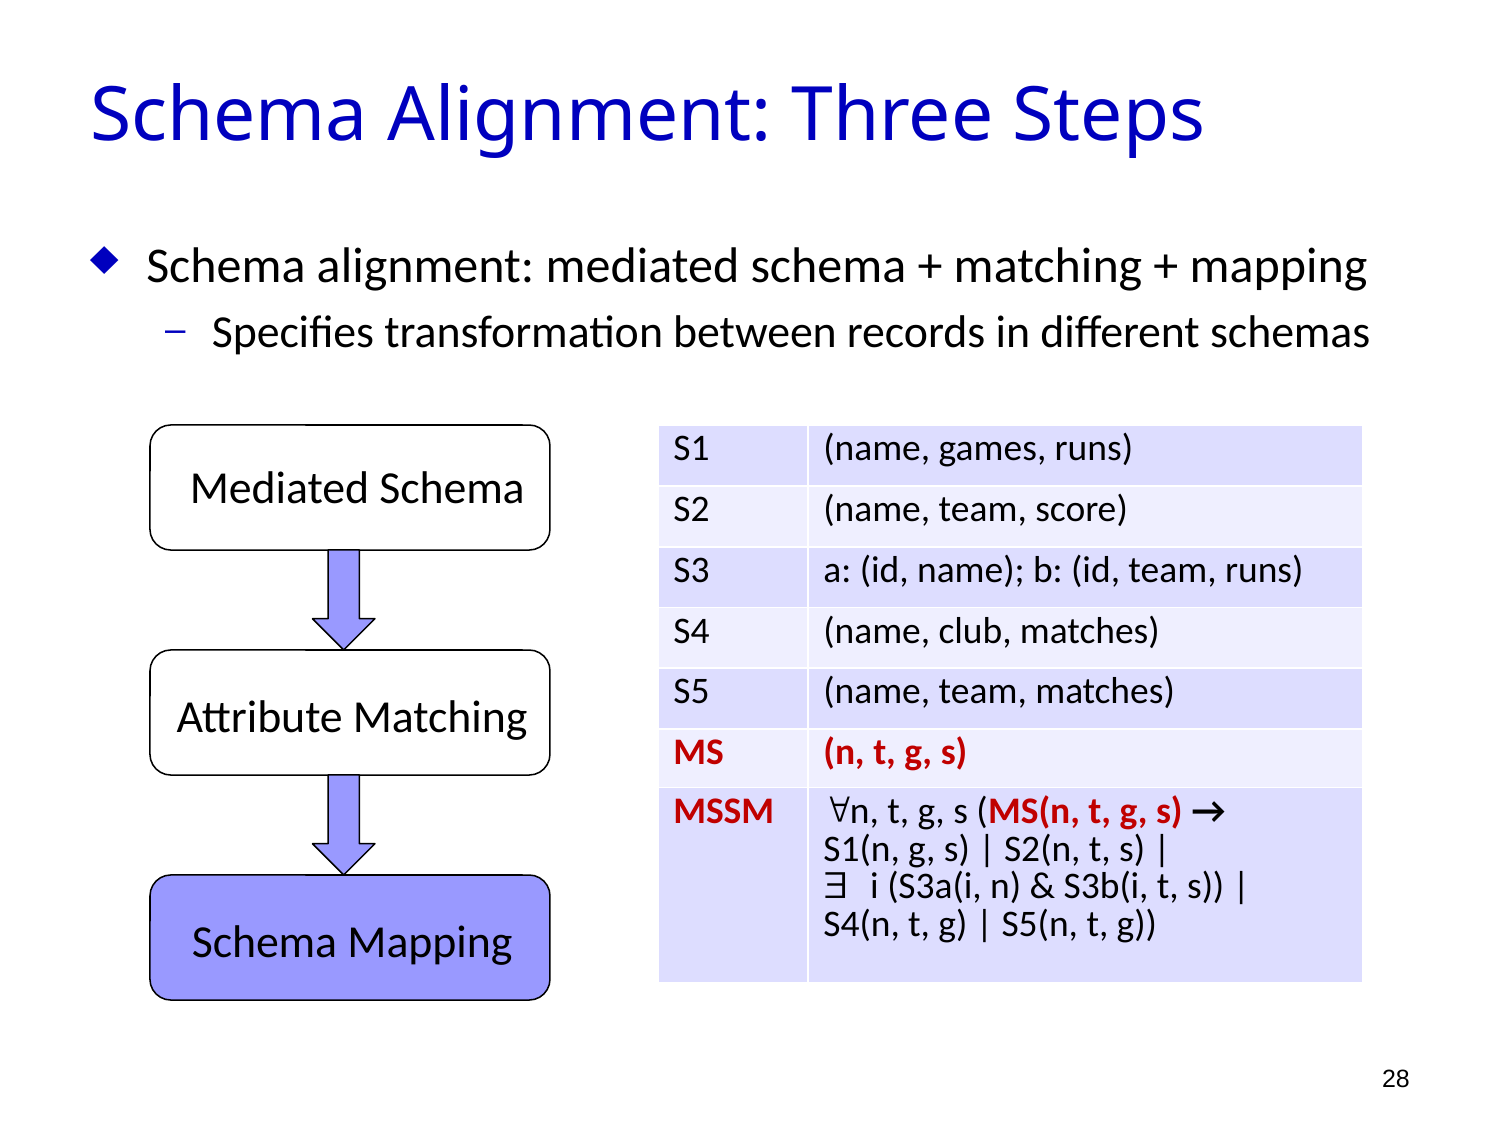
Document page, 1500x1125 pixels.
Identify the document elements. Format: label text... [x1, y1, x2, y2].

text_box [312, 785, 375, 873]
table_header n, t, g, s (MS(n, t, g, s) → S1(n, g, s) | S2(n, t, s) | i (S3a(i, n) & S3b(i, t, s)) | S4(n, t, g) | S5(n, t, g)) [809, 788, 1362, 982]
table_cell a: (id, name); b: (id, team, runs) [809, 548, 1362, 607]
title Schema Alignment: Three Steps [74, 45, 1500, 176]
table_header (name, games, runs) [809, 426, 1362, 485]
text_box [149, 424, 551, 551]
table_cell (name, team, score) [809, 487, 1362, 546]
text_box [312, 560, 375, 648]
list Schema alignment: mediated schema + matching + mapping Specifies transformation between records in different schemas [74, 224, 1500, 963]
slide_number 28 [1074, 1025, 1425, 1100]
table_cell (name, club, matches) [809, 608, 1362, 667]
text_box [149, 649, 551, 776]
table_cell S2 [659, 487, 807, 546]
table_cell S5 [659, 669, 807, 728]
table_cell S3 [659, 548, 807, 607]
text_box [149, 874, 551, 1001]
table_header MSSM [659, 788, 807, 982]
table_cell (name, team, matches) [809, 669, 1362, 728]
table_cell (n, t, g, s) [809, 730, 1362, 787]
table_header S1 [659, 426, 807, 485]
table_cell MS [659, 730, 807, 787]
table_cell S4 [659, 608, 807, 667]
